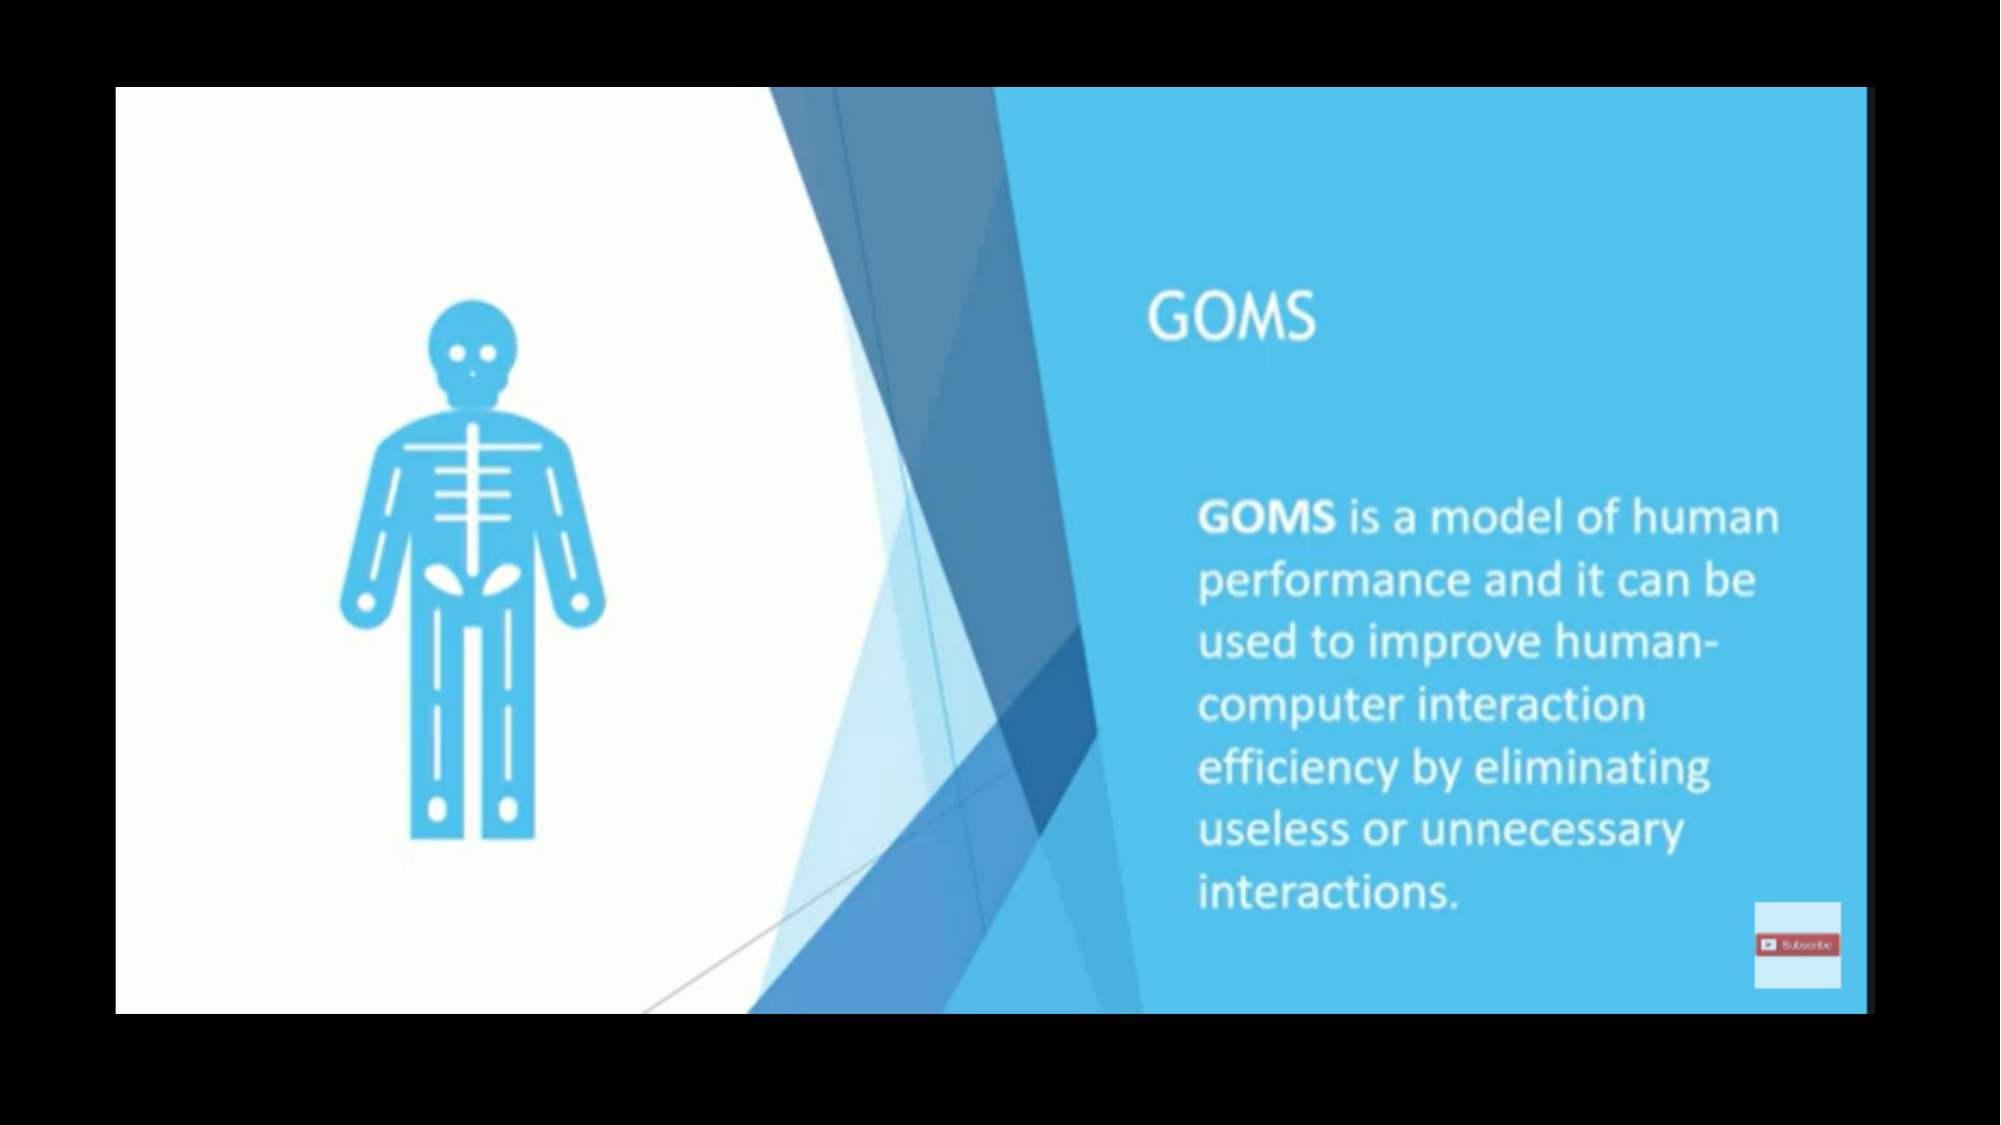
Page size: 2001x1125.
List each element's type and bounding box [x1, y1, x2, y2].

picture [115, 87, 1876, 1014]
